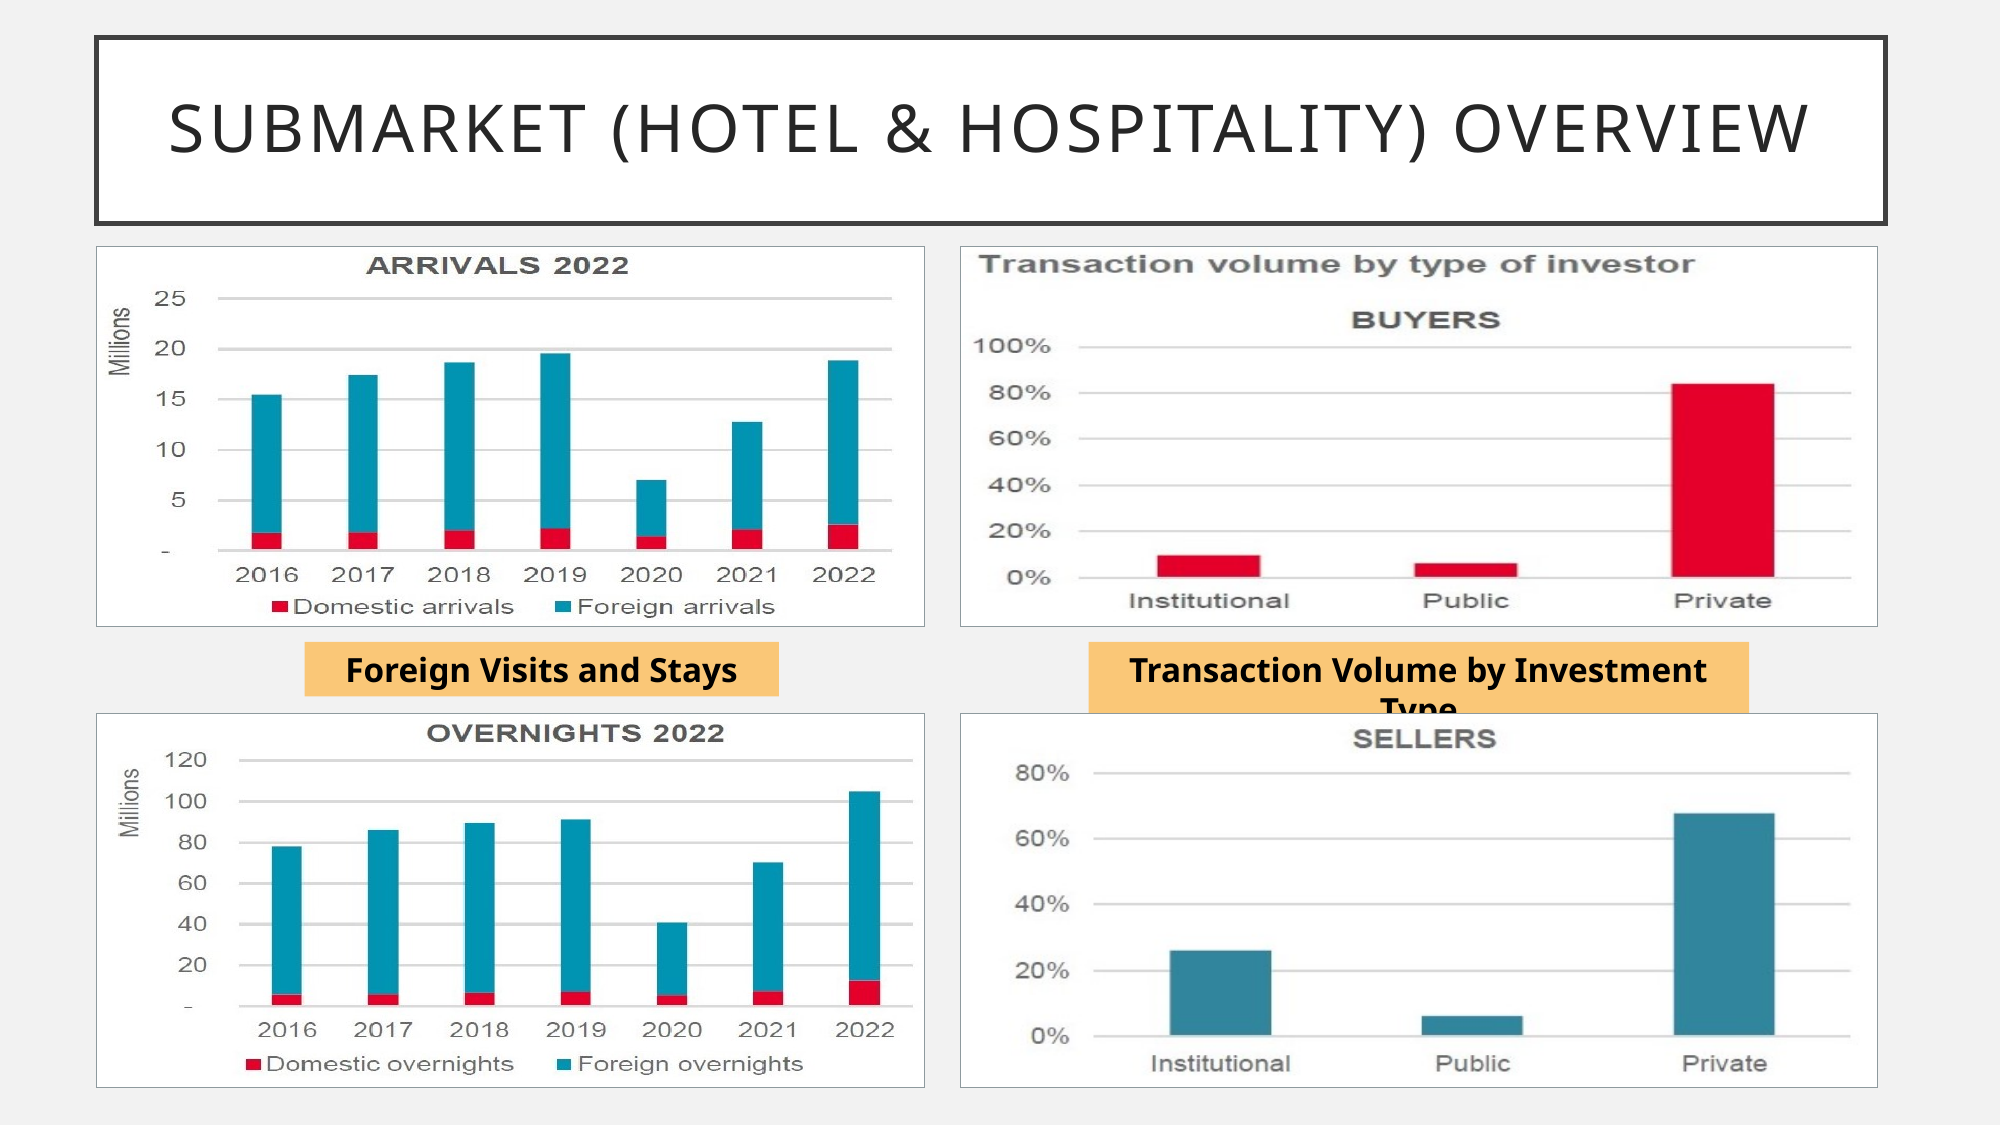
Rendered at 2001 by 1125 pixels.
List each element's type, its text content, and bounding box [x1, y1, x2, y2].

text_box Foreign Visits and Stays [304, 641, 779, 697]
title Submarket (Hotel & Hospitality) Overview [94, 35, 1888, 226]
picture [96, 713, 925, 1088]
picture [959, 246, 1878, 627]
picture [959, 713, 1878, 1088]
picture [96, 246, 925, 627]
text_box Transaction Volume by Investment Type [1088, 641, 1750, 713]
